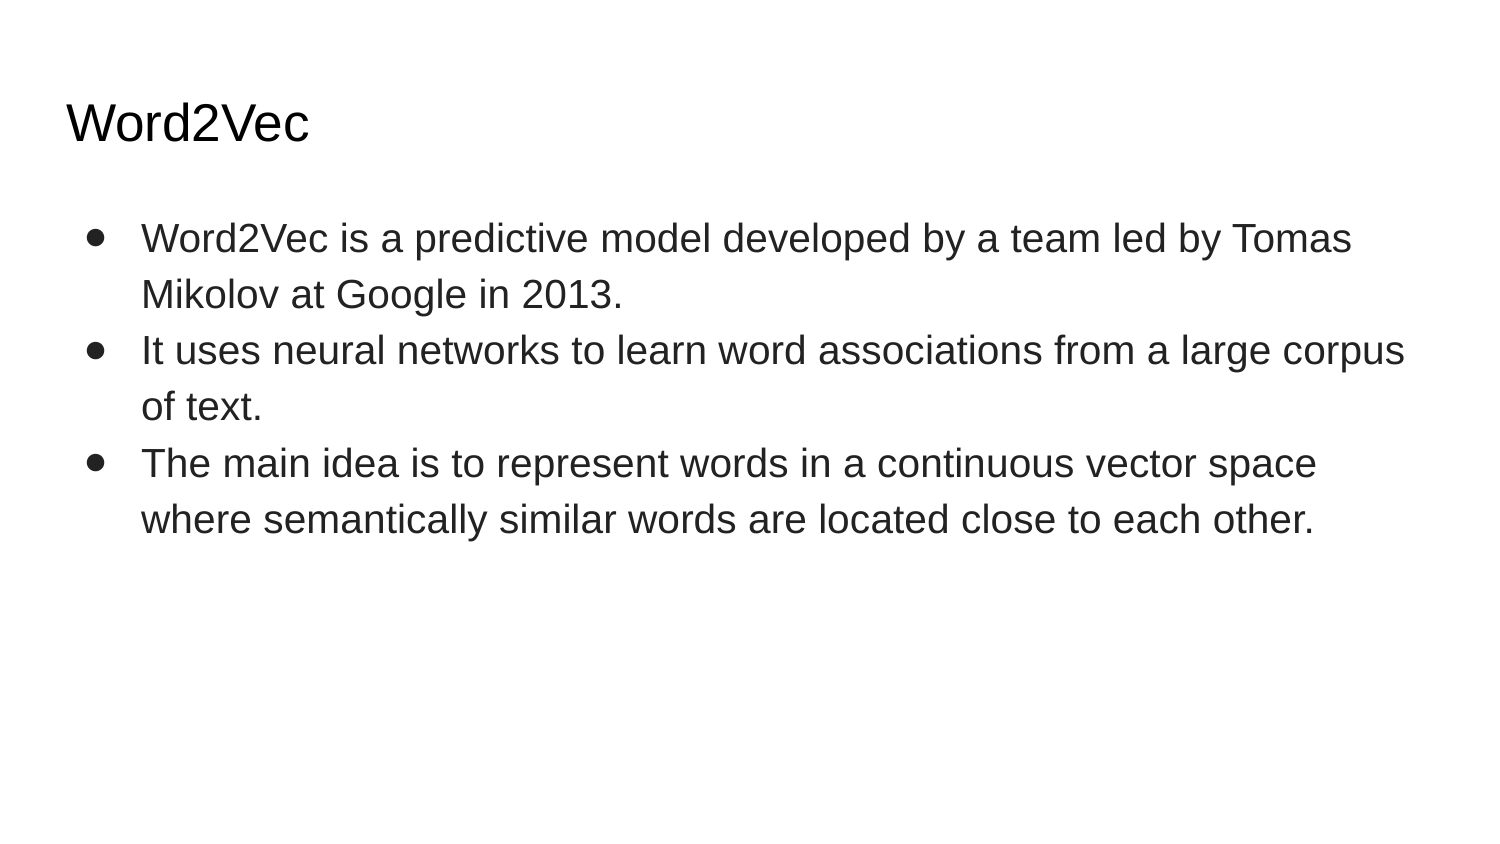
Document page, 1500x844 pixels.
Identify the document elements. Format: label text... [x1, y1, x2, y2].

list Word2Vec is a predictive model developed by a team led by Tomas Mikolov at Google in 2013. It uses neural networks to learn word associations from a large corpus of text. The main idea is to represent words in a continuous vector space where semantically similar words are located close to each other. [51, 189, 1449, 750]
title Word2Vec [51, 72, 1449, 167]
